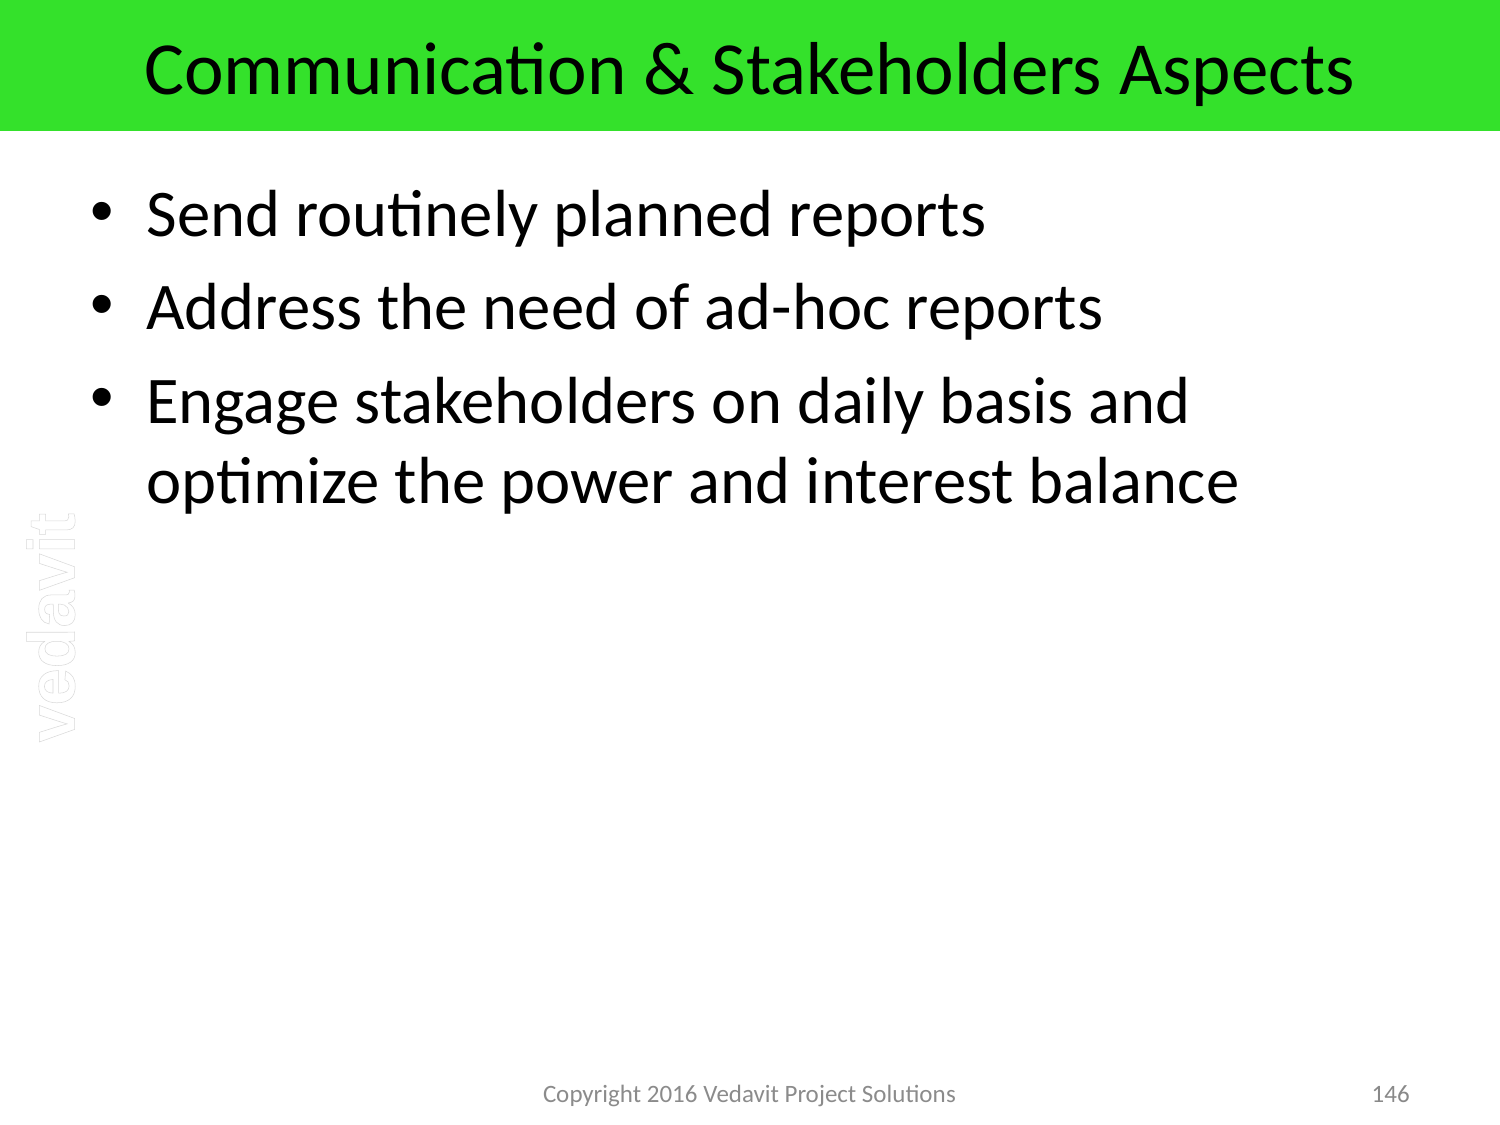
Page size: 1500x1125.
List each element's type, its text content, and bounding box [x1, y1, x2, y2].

title Communication & Stakeholders Aspects [0, 0, 1500, 131]
slide_number 146 [1074, 1062, 1425, 1123]
footer Copyright 2016 Vedavit Project Solutions [512, 1062, 988, 1123]
list Send routinely planned reports Address the need of ad-hoc reports Engage stakeholders on daily basis and optimize the power and interest balance [75, 162, 1425, 1000]
